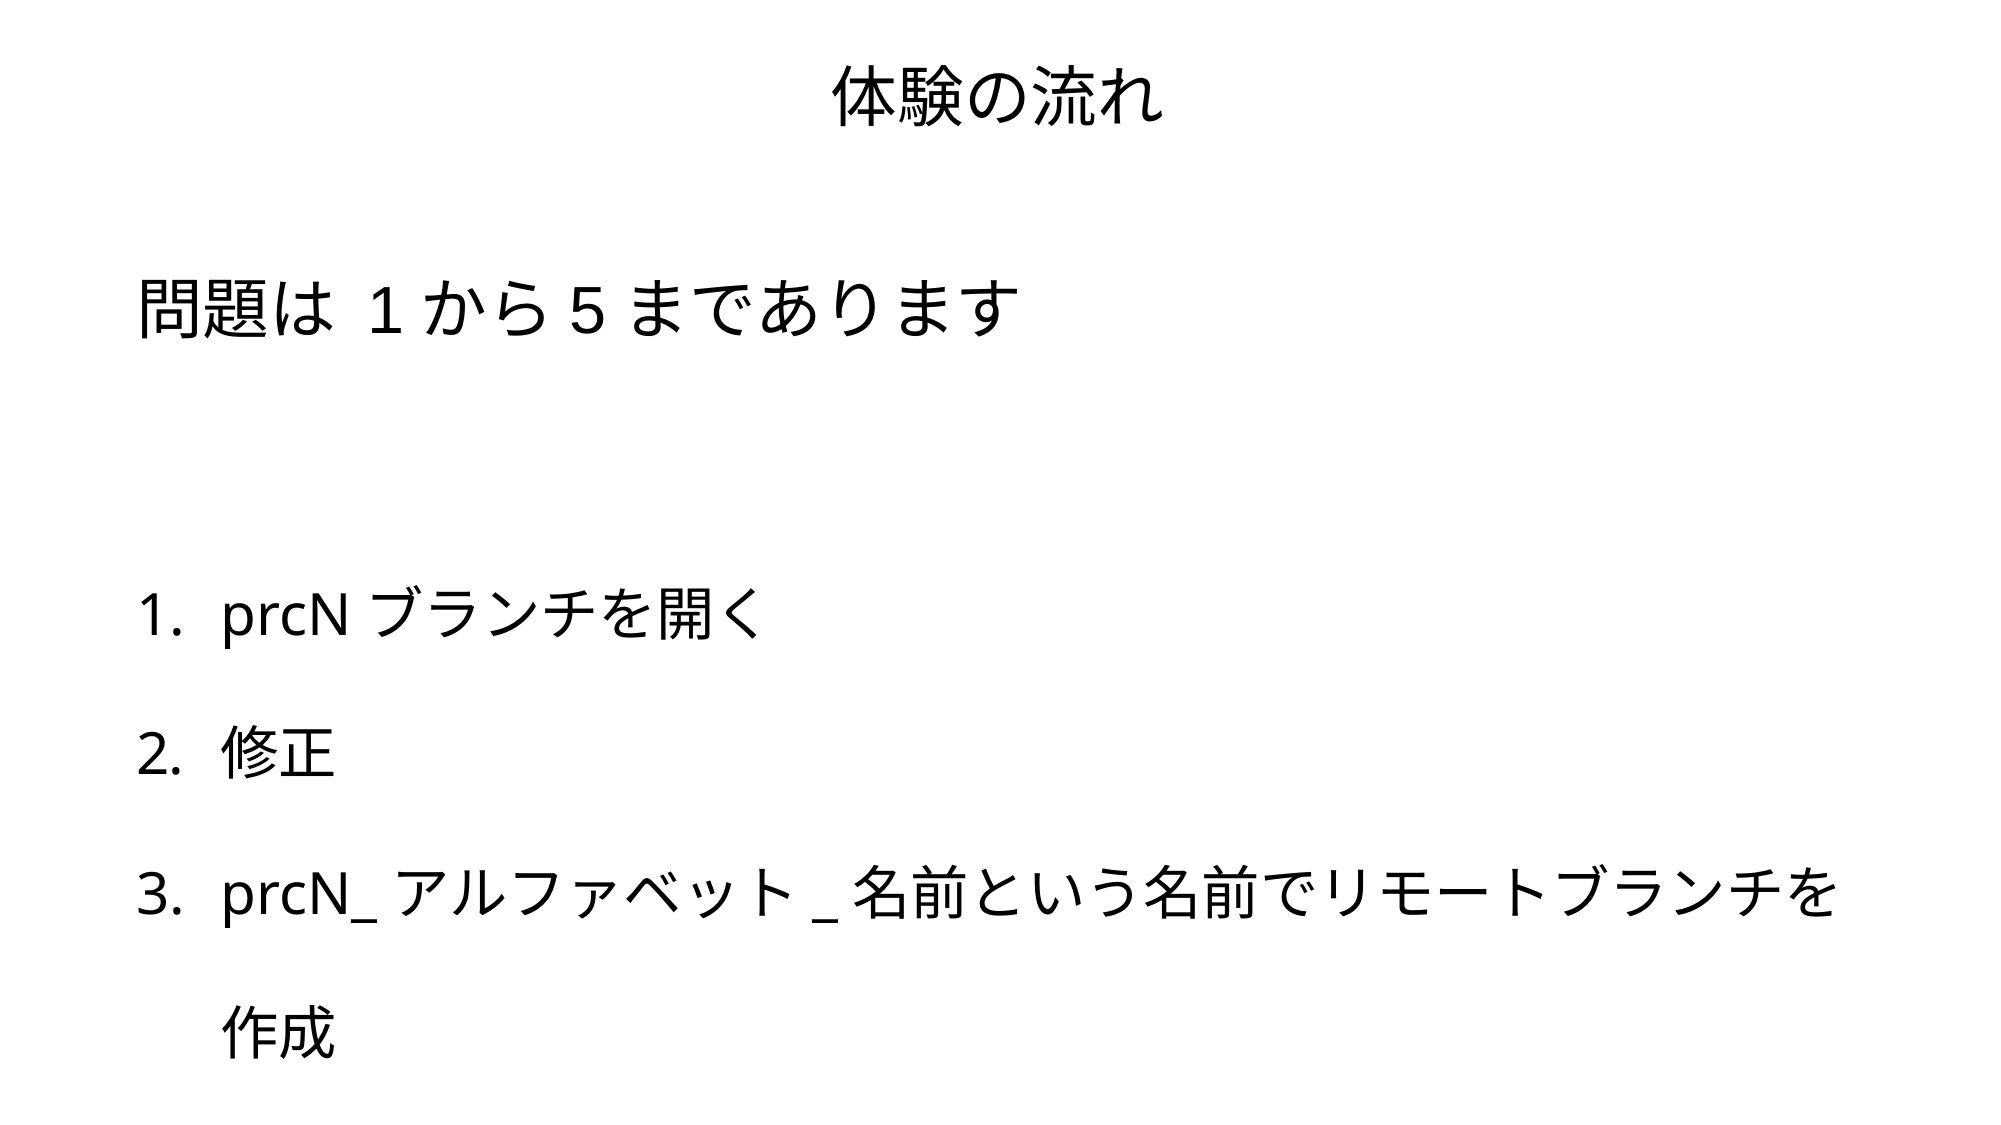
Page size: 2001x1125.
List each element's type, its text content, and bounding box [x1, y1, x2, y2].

text_box 体験の流れ [170, 47, 1825, 143]
text_box 問題は 1から5まであります prcNブランチを開く 修正 prcN_アルファベット_名前という名前でリモートブランチを作成 [121, 179, 1874, 1074]
